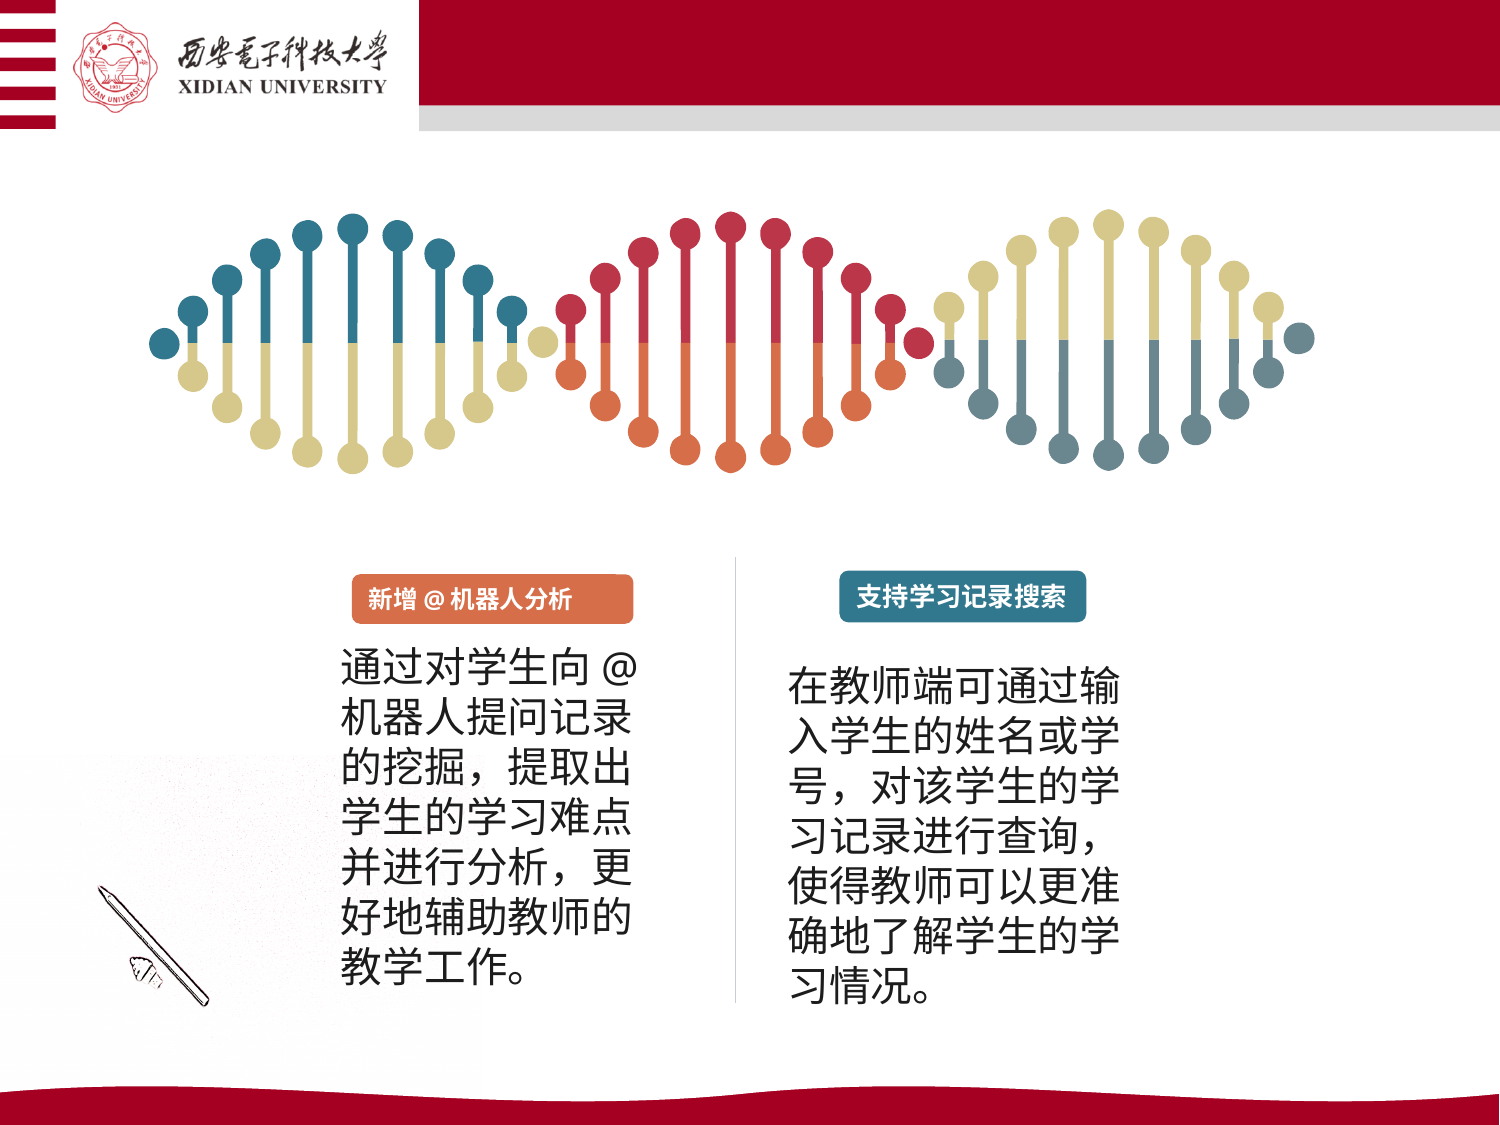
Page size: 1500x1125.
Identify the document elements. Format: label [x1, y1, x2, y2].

text_box [326, 557, 1154, 1028]
text_box [147, 209, 1317, 475]
picture [0, 755, 485, 1097]
picture [73, 22, 387, 113]
